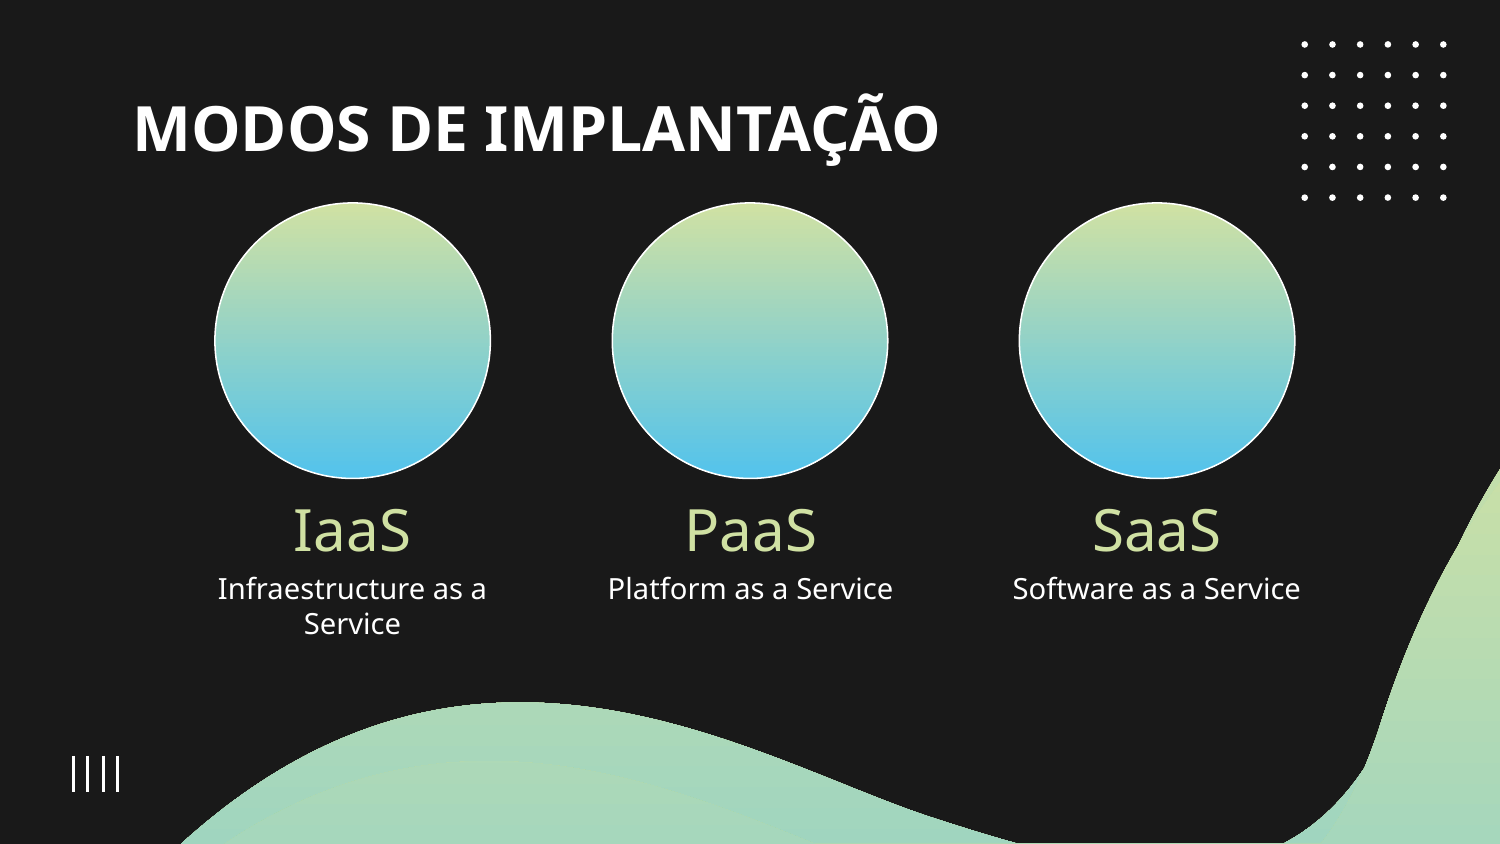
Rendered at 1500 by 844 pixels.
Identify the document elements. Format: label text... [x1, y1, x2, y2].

text_box [214, 202, 491, 478]
subtitle Platform as a Service [557, 554, 944, 657]
subtitle Infraestructure as a Service [159, 554, 546, 657]
text_box [612, 202, 888, 478]
title MODOS DE IMPLANTAÇÃO [117, 73, 1191, 193]
subtitle PaaS [557, 478, 944, 554]
text_box [1019, 202, 1295, 478]
subtitle IaaS [159, 478, 546, 554]
subtitle SaaS [964, 478, 1350, 554]
subtitle Software as a Service [964, 554, 1350, 657]
